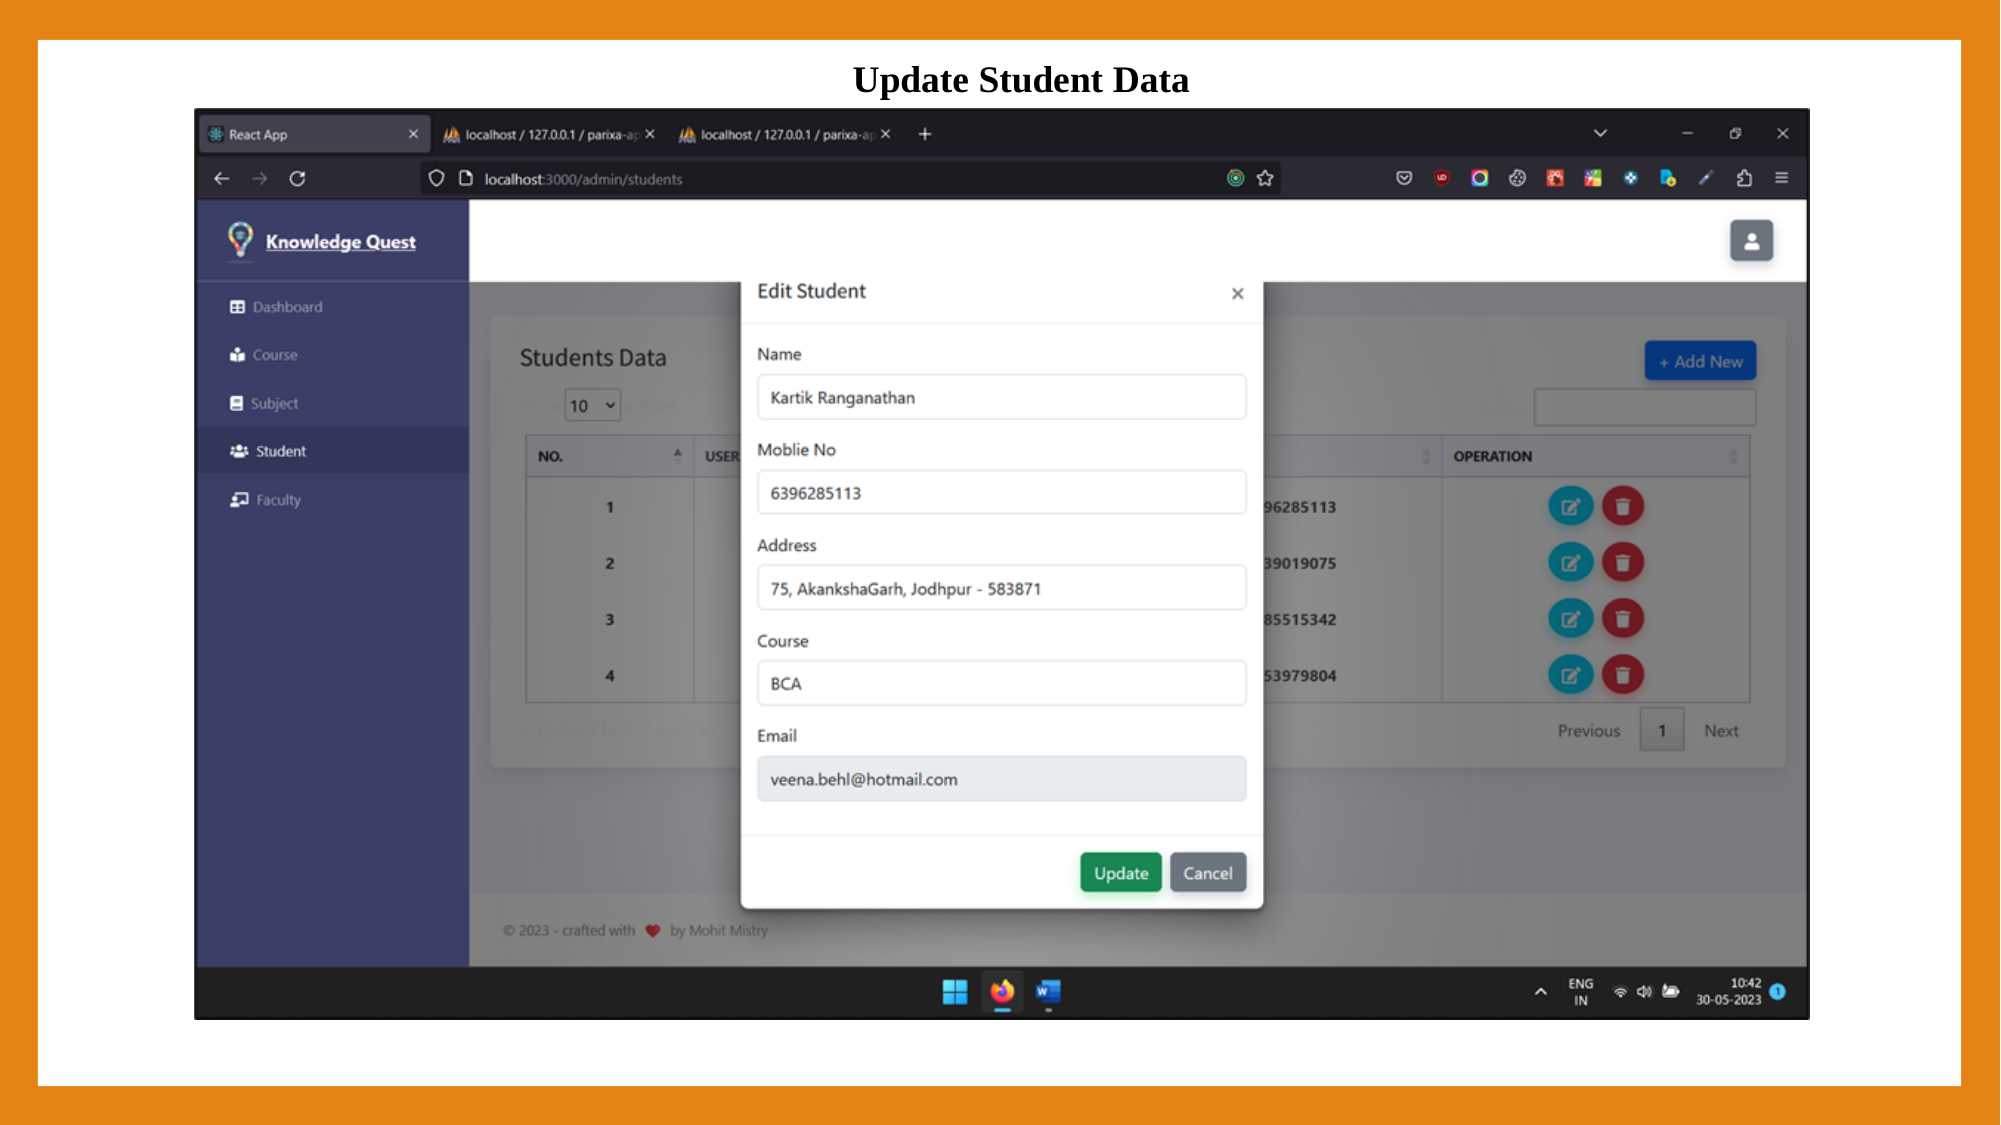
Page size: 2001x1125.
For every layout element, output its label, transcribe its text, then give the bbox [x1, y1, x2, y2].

text_box Update Student Data [837, 41, 1205, 107]
picture [194, 108, 1810, 1020]
